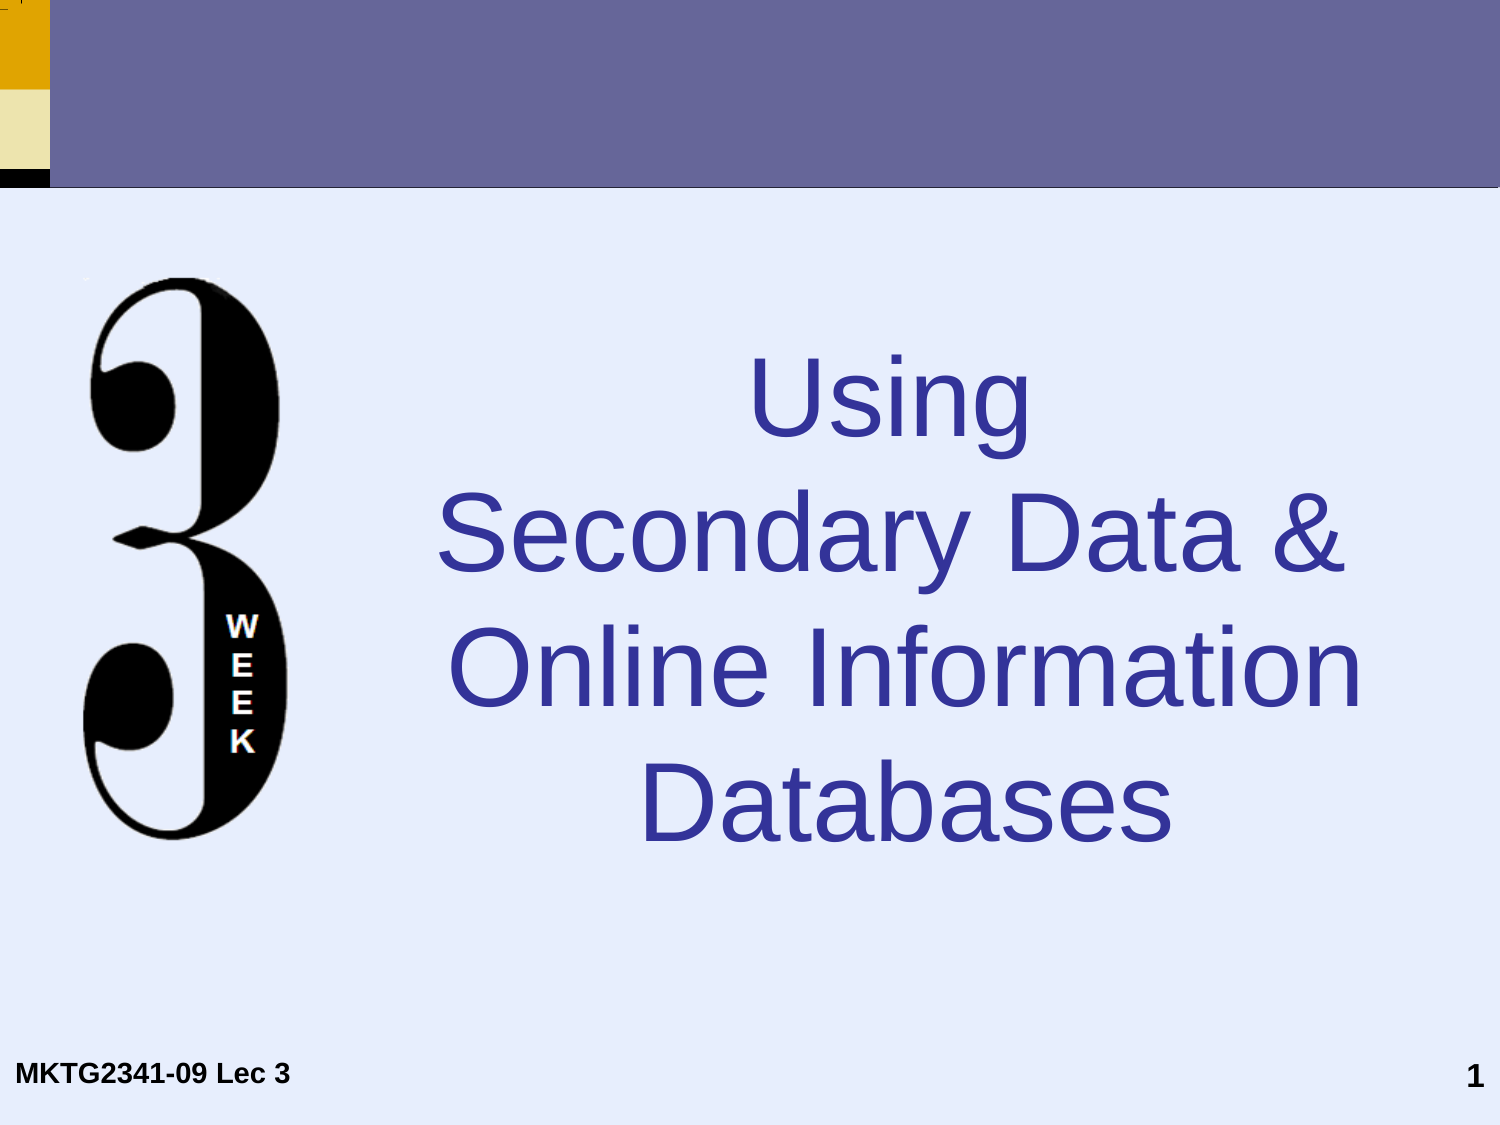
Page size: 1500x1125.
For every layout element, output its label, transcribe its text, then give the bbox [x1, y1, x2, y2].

title Using Secondary Data & Online Information Databases [387, 324, 1426, 863]
picture [0, 0, 50, 188]
picture [62, 274, 300, 851]
slide_number MKTG2341-09 Lec 3 [0, 1046, 351, 1125]
slide_number 1 [1149, 1046, 1500, 1125]
